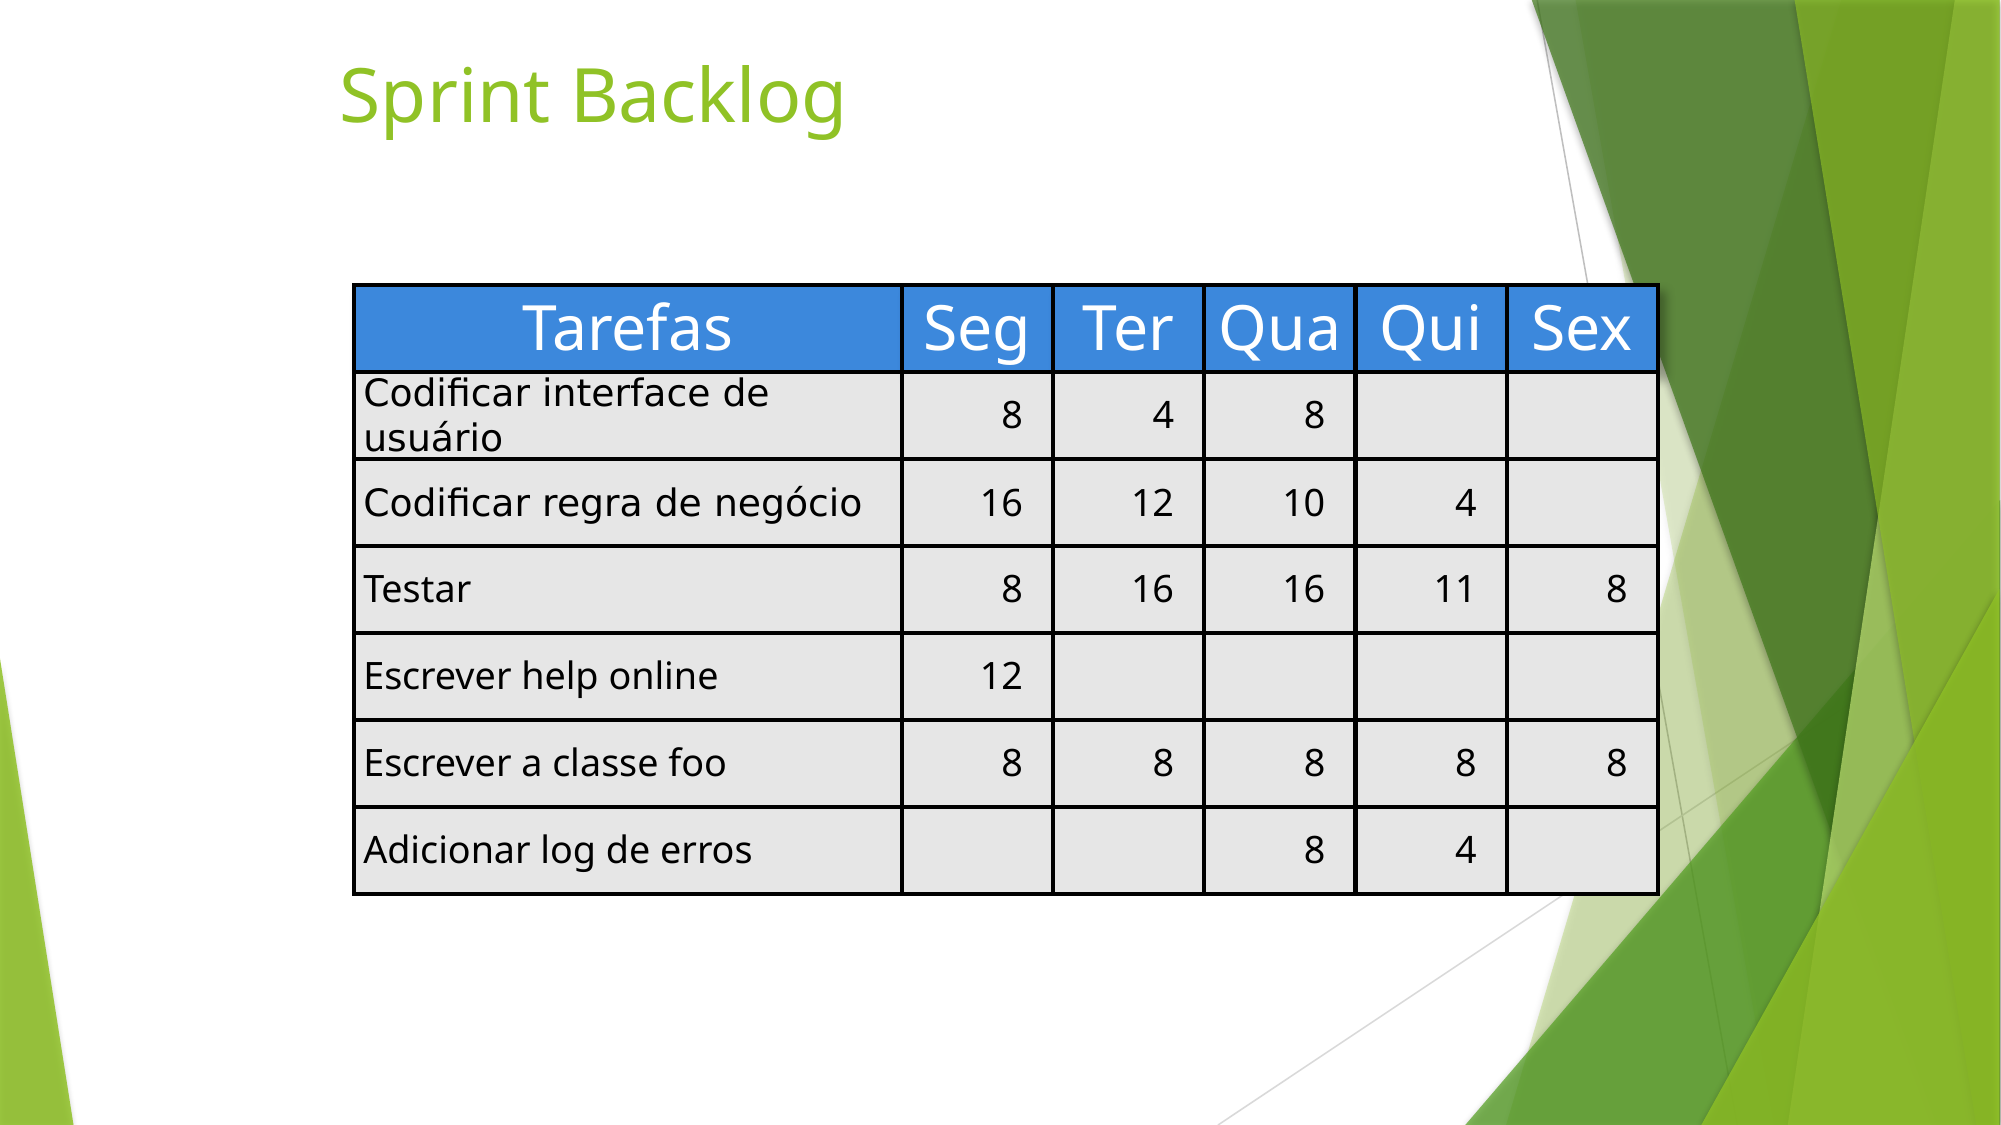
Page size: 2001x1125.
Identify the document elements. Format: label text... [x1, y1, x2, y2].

text_box 11 [1356, 546, 1506, 633]
text_box Qui [1355, 285, 1506, 372]
text_box 8 [1506, 720, 1658, 806]
text_box Codificar regra de negócio [353, 459, 901, 546]
text_box Tarefas [353, 285, 901, 372]
text_box 8 [1356, 720, 1506, 806]
text_box [1356, 633, 1506, 720]
text_box Ter [1053, 285, 1204, 372]
text_box Adicionar log de erros [353, 806, 901, 894]
text_box 12 [901, 633, 1053, 720]
text_box Testar [353, 546, 901, 633]
text_box [1506, 372, 1658, 459]
text_box Qua [1204, 285, 1355, 372]
text_box 4 [1356, 459, 1506, 546]
text_box 16 [1053, 546, 1204, 633]
text_box [901, 806, 1053, 894]
text_box 8 [901, 546, 1053, 633]
text_box Sex [1506, 285, 1658, 372]
text_box [1506, 633, 1658, 720]
text_box Escrever help online [353, 633, 901, 720]
text_box [1506, 806, 1658, 894]
text_box 8 [1204, 720, 1356, 806]
text_box 8 [1506, 546, 1658, 633]
text_box 4 [1053, 372, 1204, 459]
title Sprint Backlog [324, 44, 1675, 233]
text_box 16 [901, 459, 1053, 546]
text_box Escrever a classe foo [353, 720, 901, 806]
text_box [1204, 633, 1356, 720]
text_box 10 [1204, 459, 1356, 546]
text_box 8 [901, 372, 1053, 459]
text_box [1053, 633, 1204, 720]
text_box 16 [1204, 546, 1356, 633]
text_box 8 [1204, 372, 1356, 459]
text_box 8 [901, 720, 1053, 806]
text_box 12 [1053, 459, 1204, 546]
text_box [1506, 459, 1658, 546]
text_box [1356, 372, 1506, 459]
text_box Codificar interface de usuário [353, 372, 901, 459]
text_box Seg [901, 285, 1053, 372]
text_box 8 [1204, 806, 1356, 894]
text_box 4 [1356, 806, 1506, 894]
text_box [1053, 806, 1204, 894]
text_box 8 [1053, 720, 1204, 806]
